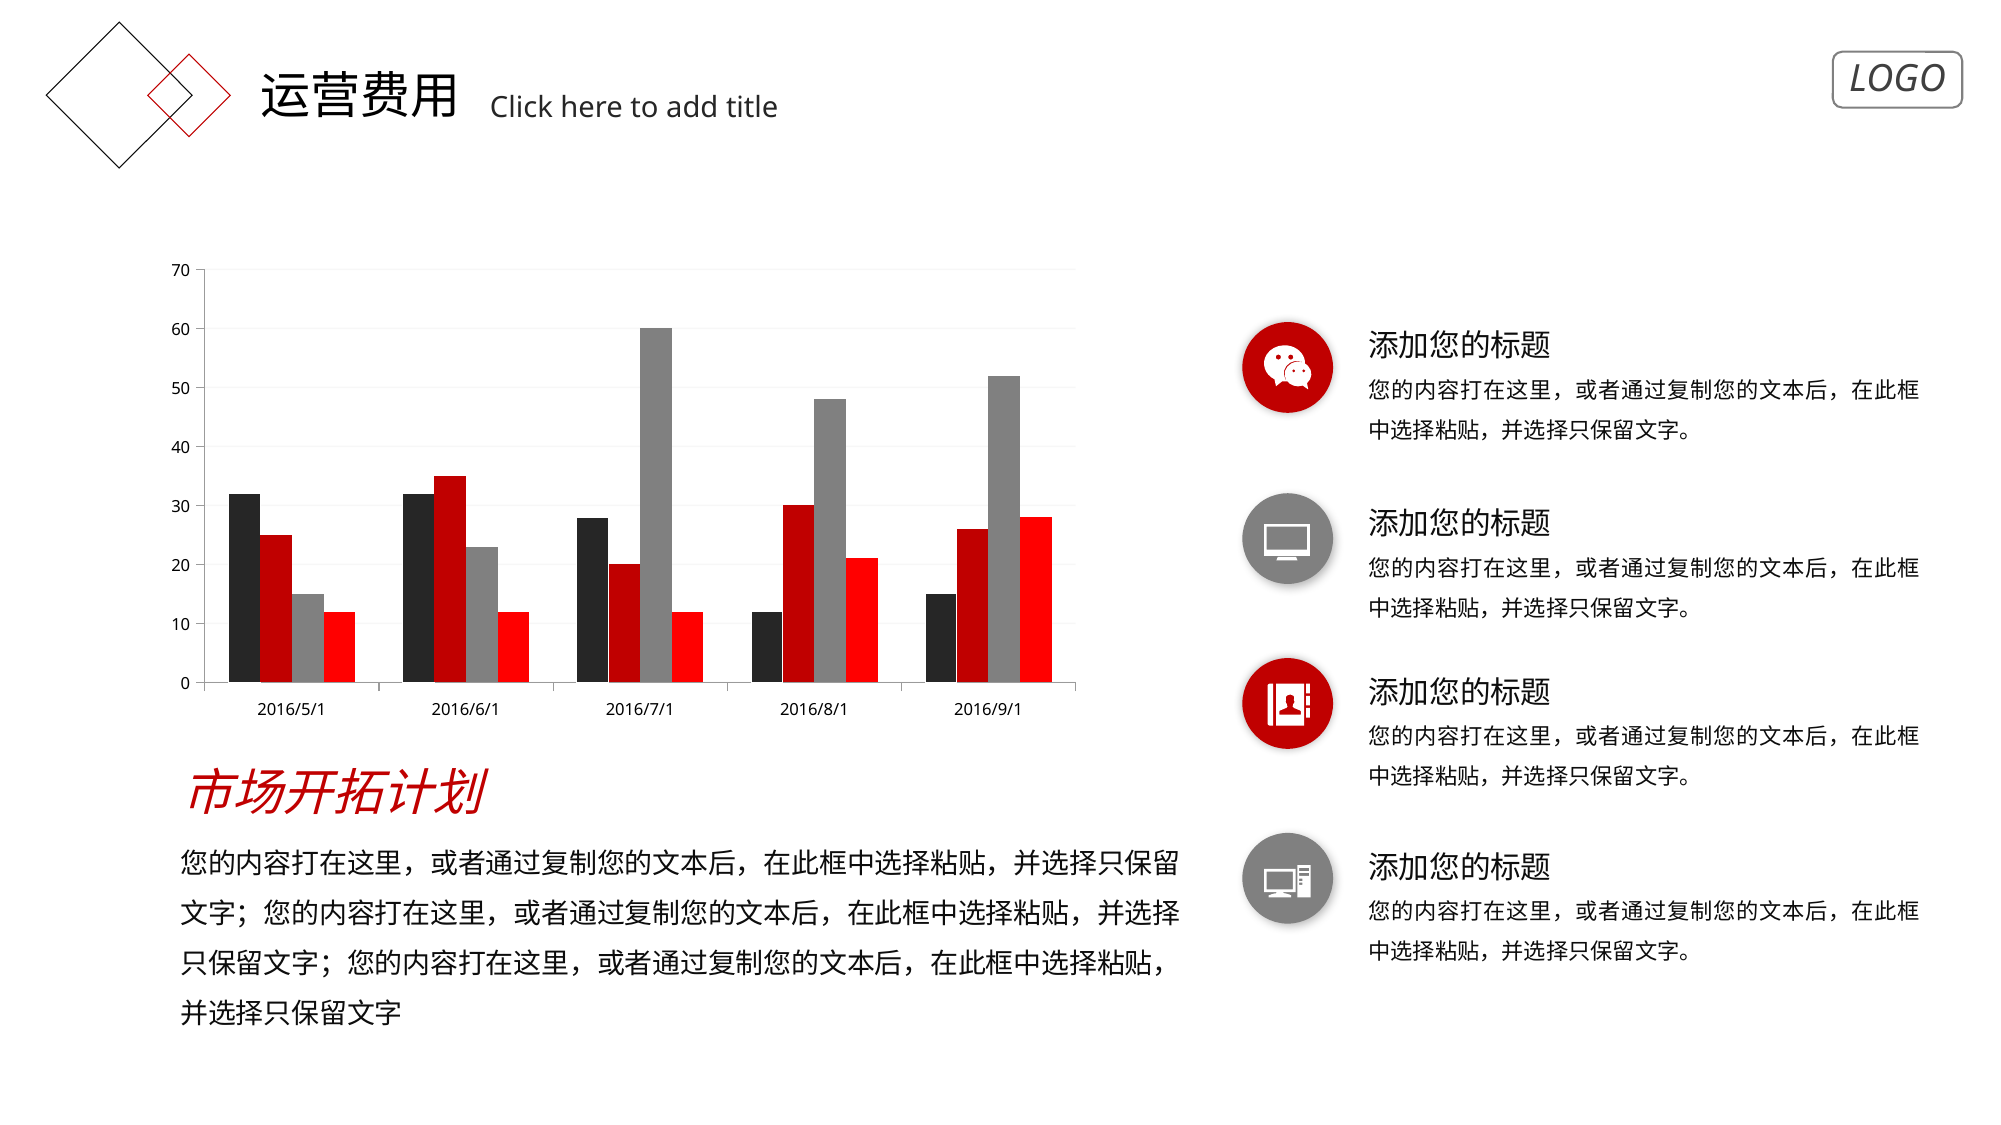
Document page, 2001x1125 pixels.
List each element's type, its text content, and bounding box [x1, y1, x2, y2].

text_box Click here to add title [475, 73, 795, 131]
chart [152, 247, 1095, 731]
text_box 添加您的标题 您的内容打在这里，或者通过复制您的文本后，在此框中选择粘贴，并选择只保留文字。 [1358, 491, 1931, 626]
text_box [1242, 832, 1334, 924]
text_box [1242, 493, 1334, 584]
text_box 添加您的标题 您的内容打在这里，或者通过复制您的文本后，在此框中选择粘贴，并选择只保留文字。 [1358, 835, 1931, 969]
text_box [1242, 322, 1334, 413]
text_box 添加您的标题 您的内容打在这里，或者通过复制您的文本后，在此框中选择粘贴，并选择只保留文字。 [1358, 660, 1931, 795]
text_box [165, 752, 1200, 1039]
text_box 添加您的标题 您的内容打在这里，或者通过复制您的文本后，在此框中选择粘贴，并选择只保留文字。 [1358, 313, 1931, 448]
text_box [1242, 658, 1334, 749]
text_box 运营费用 [31, 55, 476, 131]
